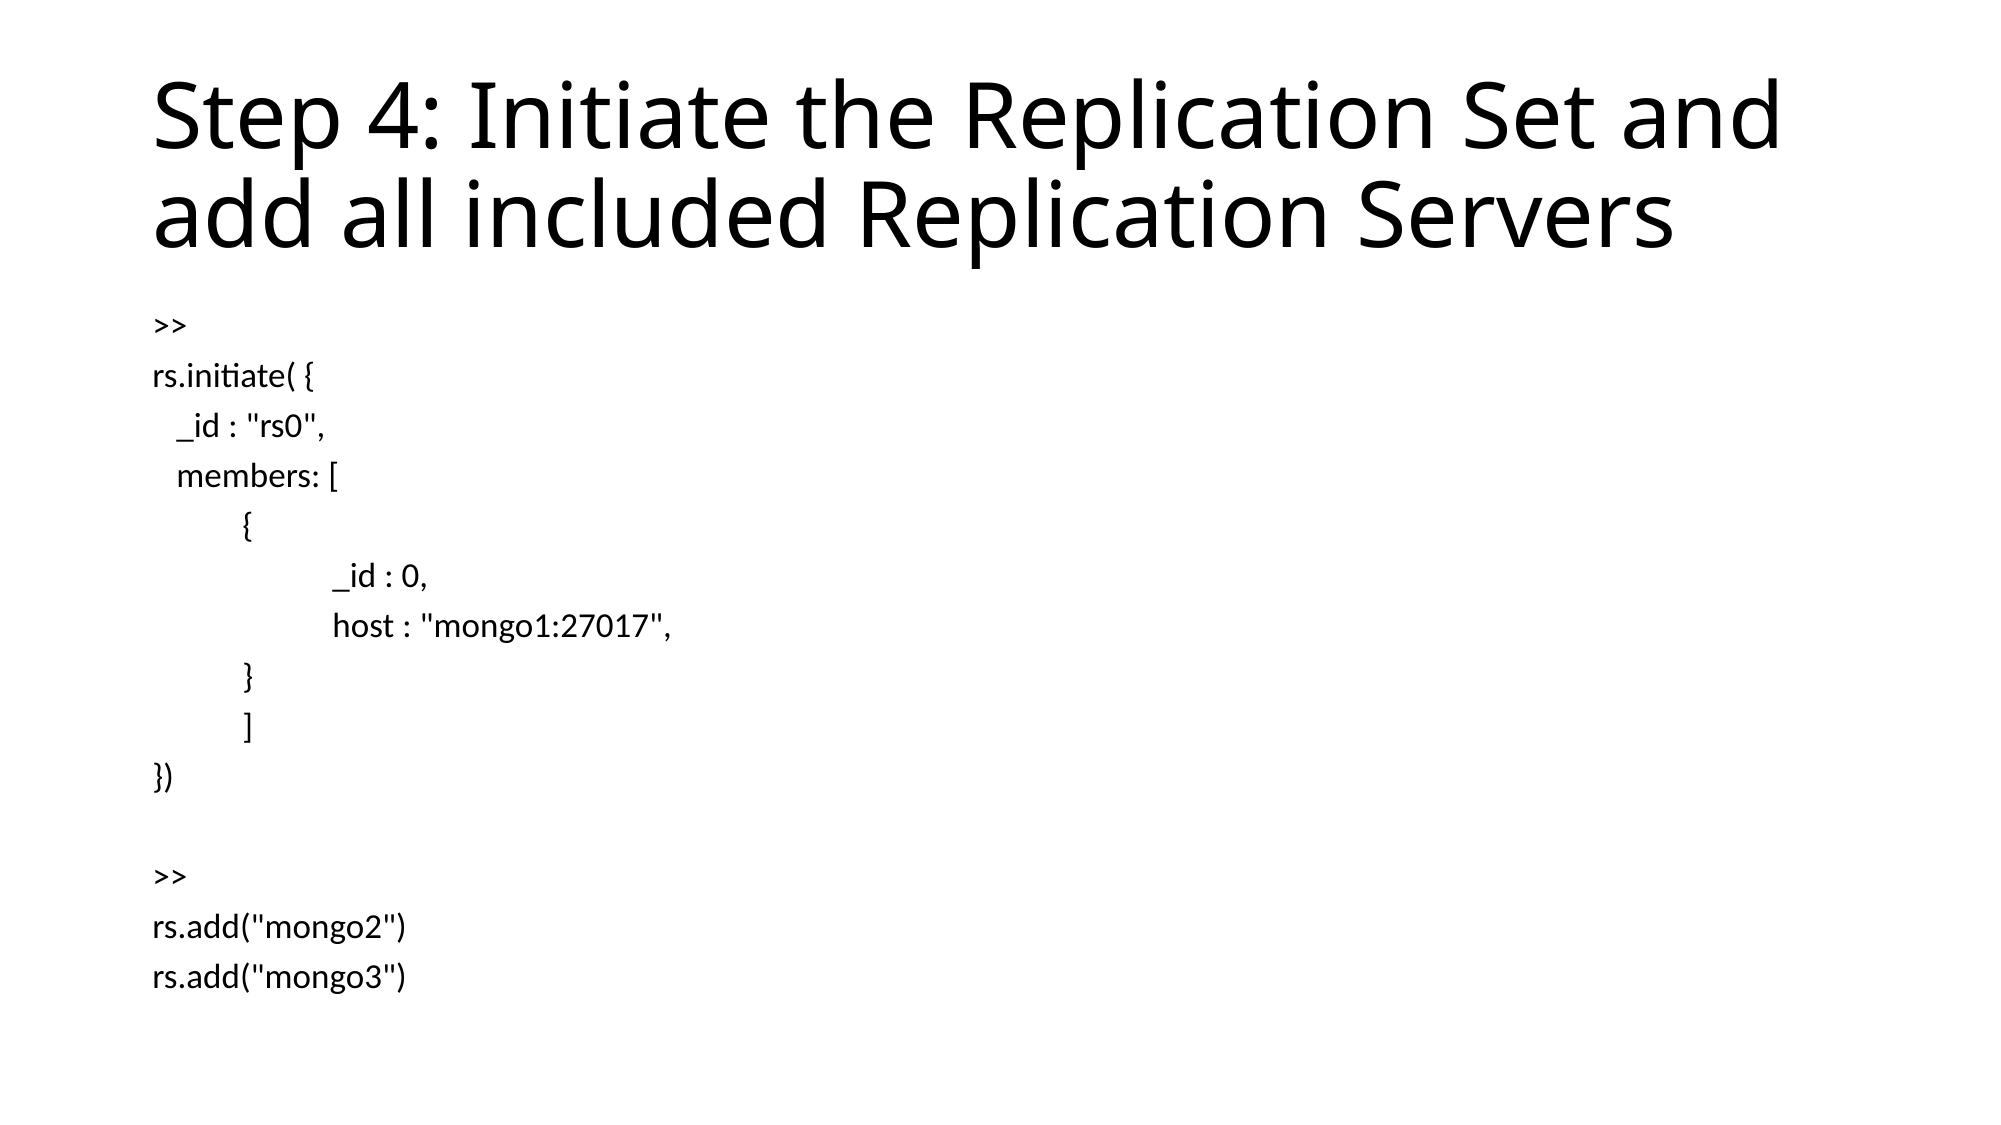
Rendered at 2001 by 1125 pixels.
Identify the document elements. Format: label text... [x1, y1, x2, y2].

list >> rs.initiate( { _id : "rs0", members: [ { _id : 0, host : "mongo1:27017", } ] }) >> rs.add("mongo2") rs.add("mongo3") [137, 299, 1863, 1014]
title Step 4: Initiate the Replication Set and add all included Replication Servers [137, 59, 1863, 278]
